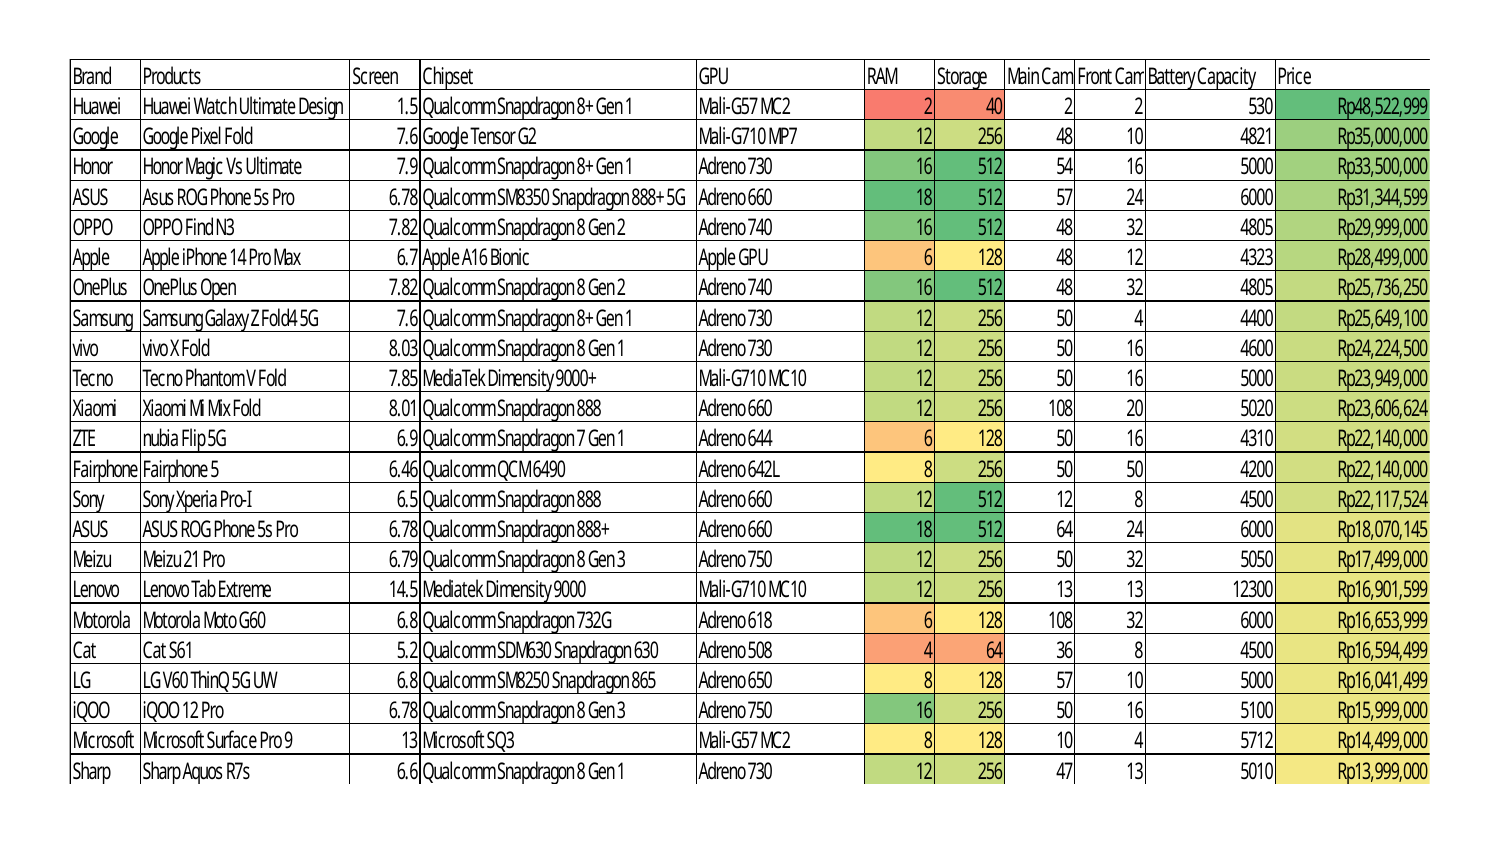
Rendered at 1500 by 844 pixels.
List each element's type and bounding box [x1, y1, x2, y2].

text_box [69, 58, 1431, 786]
